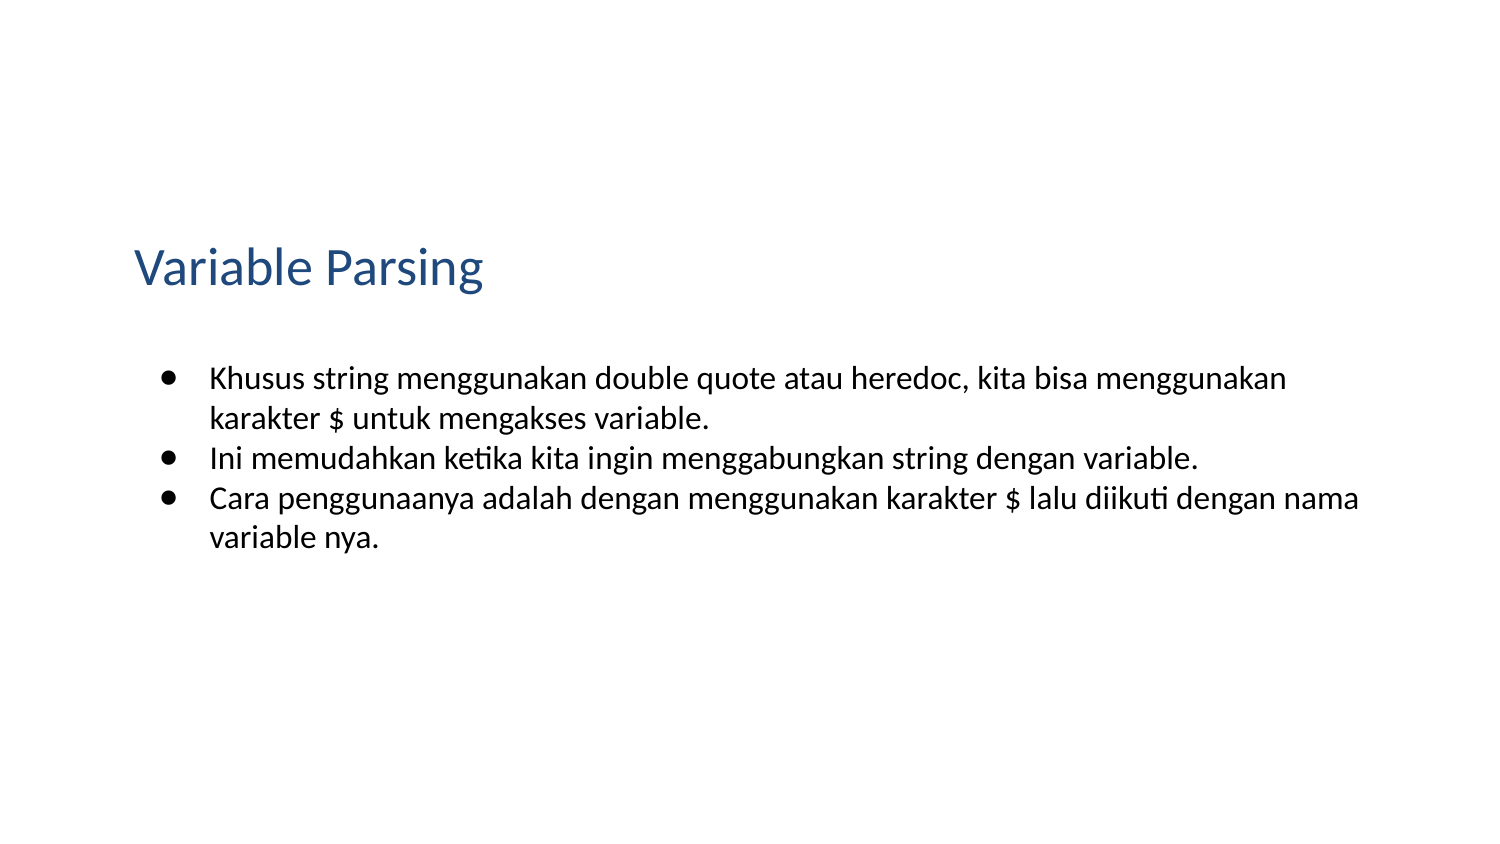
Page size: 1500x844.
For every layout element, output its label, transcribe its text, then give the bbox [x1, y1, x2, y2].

title Variable Parsing [119, 216, 1381, 305]
list Khusus string menggunakan double quote atau heredoc, kita bisa menggunakan karakter $ untuk mengakses variable. Ini memudahkan ketika kita ingin menggabungkan string dengan variable. Cara penggunaanya adalah dengan menggunakan karakter $ lalu diikuti dengan nama variable nya. [119, 341, 1381, 712]
